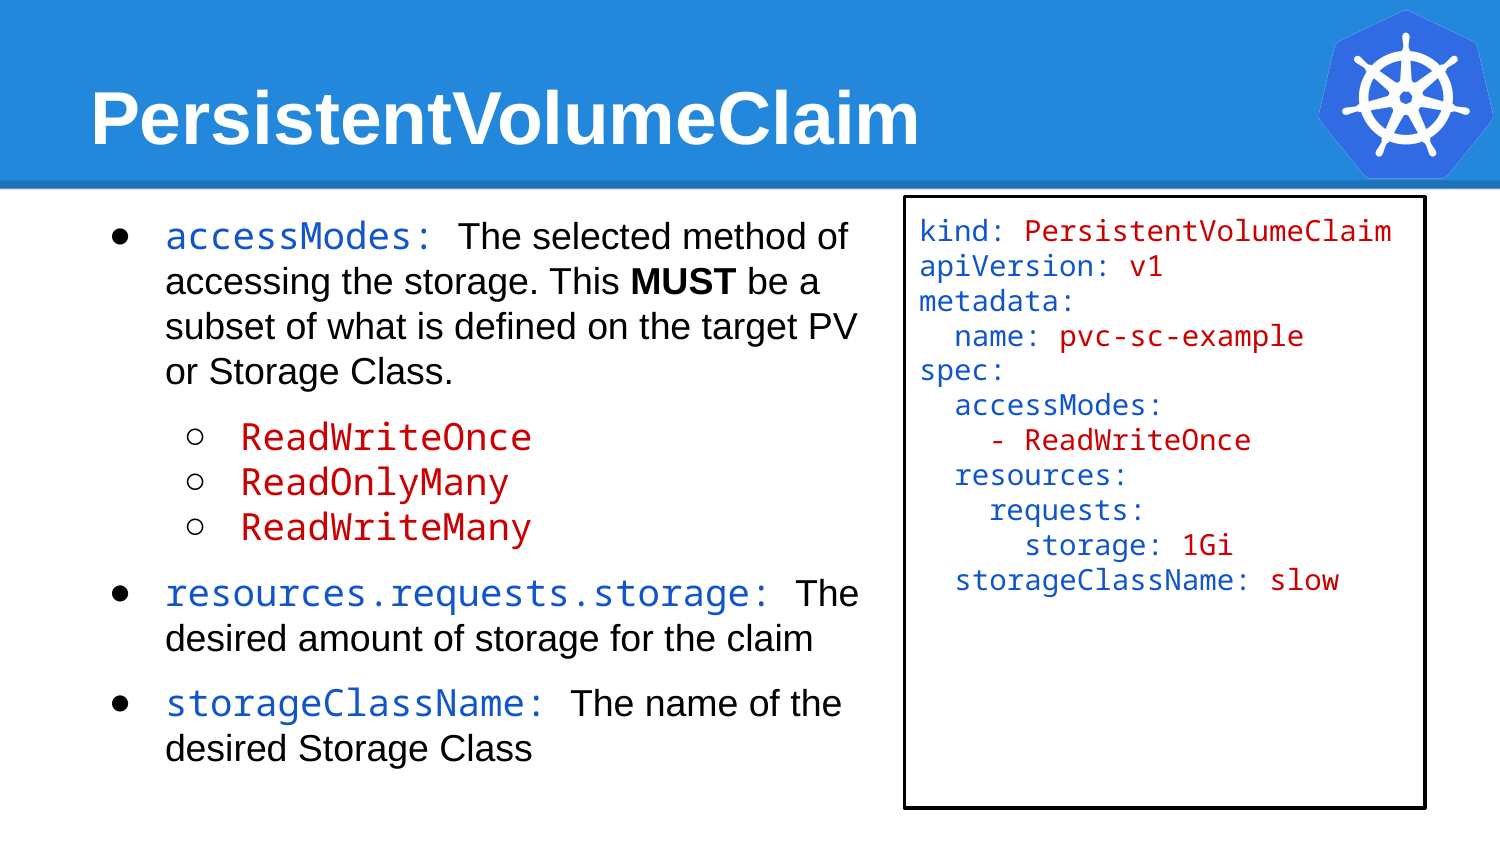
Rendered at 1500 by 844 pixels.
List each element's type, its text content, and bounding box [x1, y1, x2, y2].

title PersistentVolumeClaim [75, 33, 1425, 175]
picture [1318, 7, 1494, 182]
list accessModes: The selected method of accessing the storage. This MUST be a subset of what is defined on the target PV or Storage Class. ReadWriteOnce ReadOnlyMany ReadWriteMany resources.requests.storage: The desired amount of storage for the claim storageClassName: The name of the desired Storage Class [75, 196, 900, 808]
list kind: PersistentVolumeClaim apiVersion: v1 metadata: name: pvc-sc-example spec: accessModes: - ReadWriteOnce resources: requests: storage: 1Gi storageClassName: slow [904, 196, 1425, 808]
